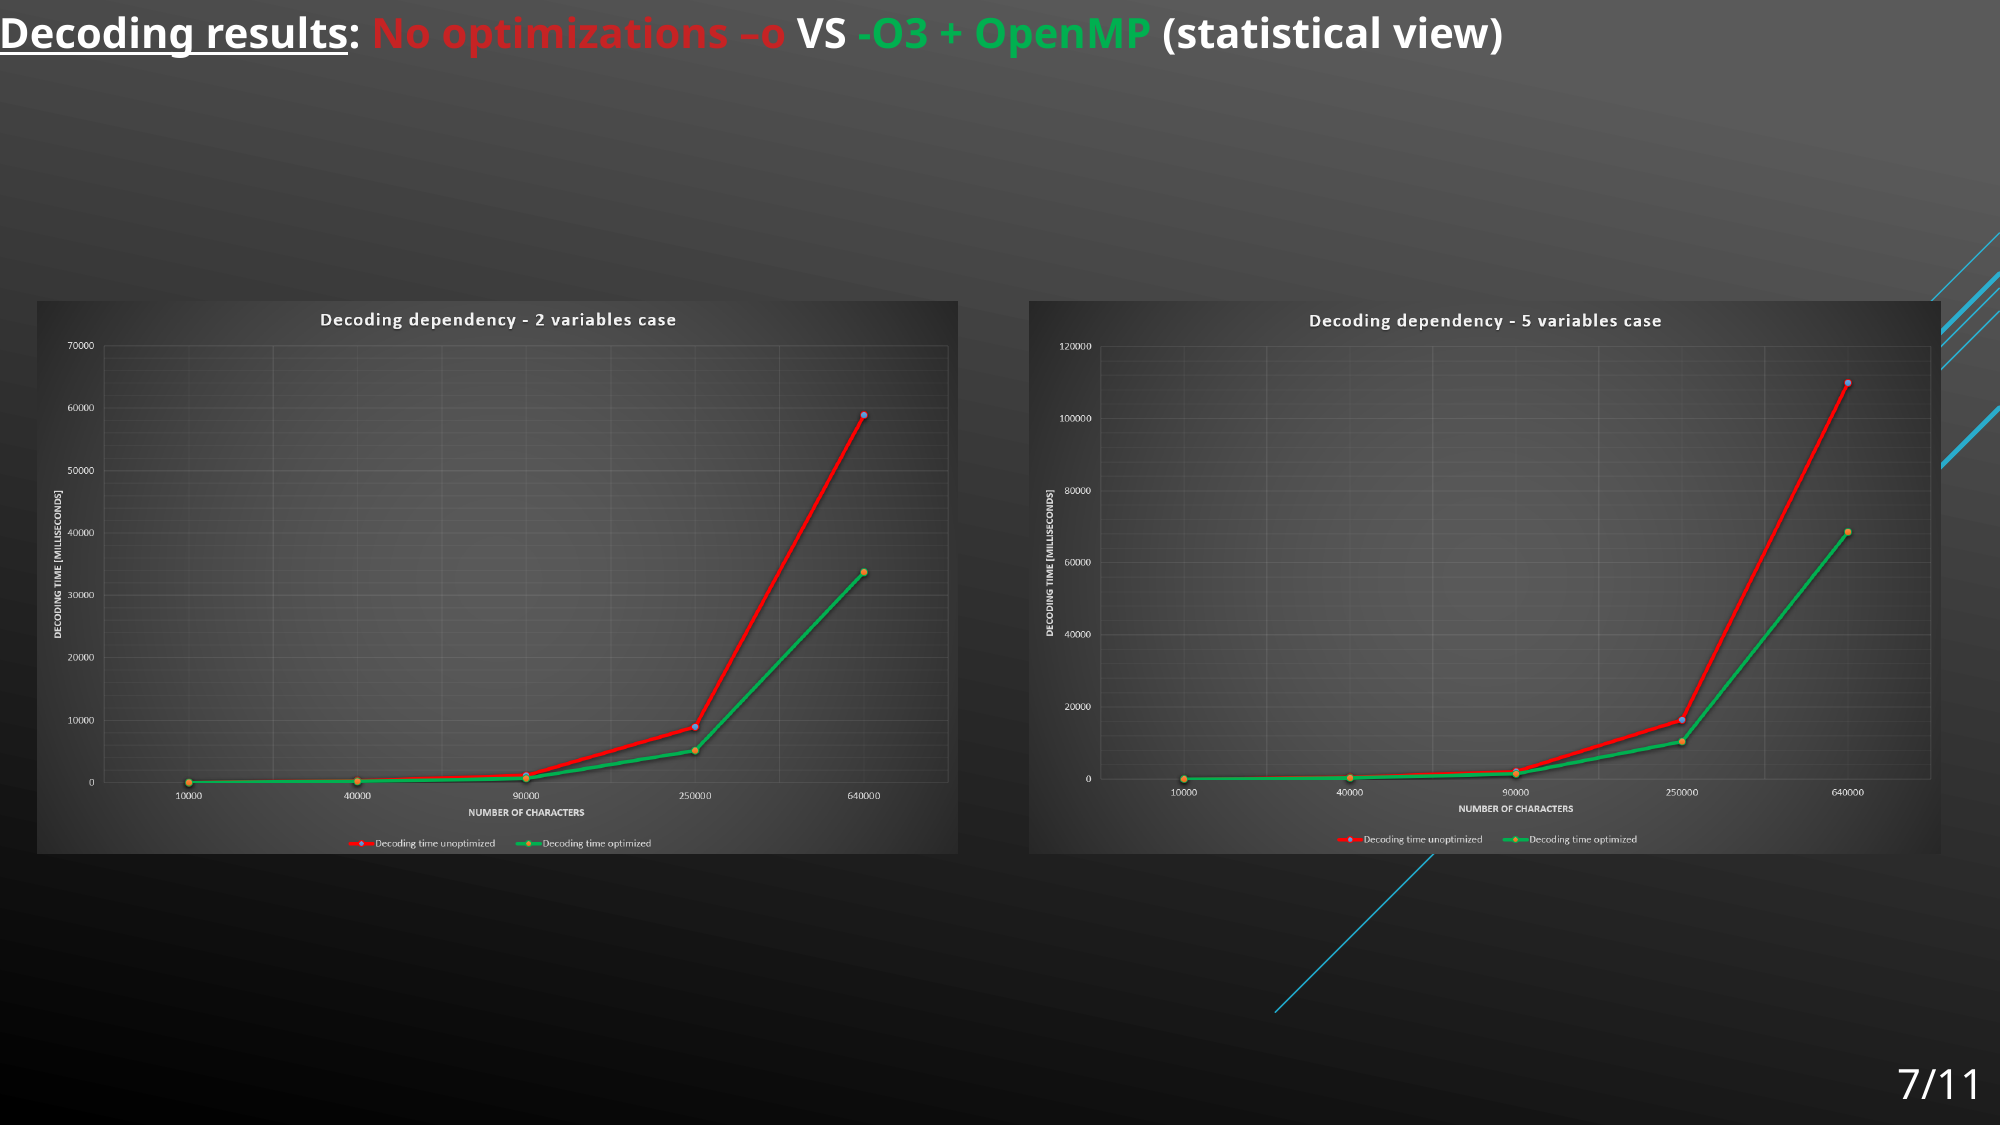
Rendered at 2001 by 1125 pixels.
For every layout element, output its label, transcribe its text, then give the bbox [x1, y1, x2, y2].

picture [1028, 300, 1942, 854]
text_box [1274, 232, 2000, 1013]
picture [36, 300, 958, 854]
text_box Decoding results: No optimizations –o VS -O3 + OpenMP (statistical view) [0, 0, 1519, 65]
text_box [0, 0, 2000, 1125]
slide_number 7/11 [1812, 1013, 2000, 1123]
